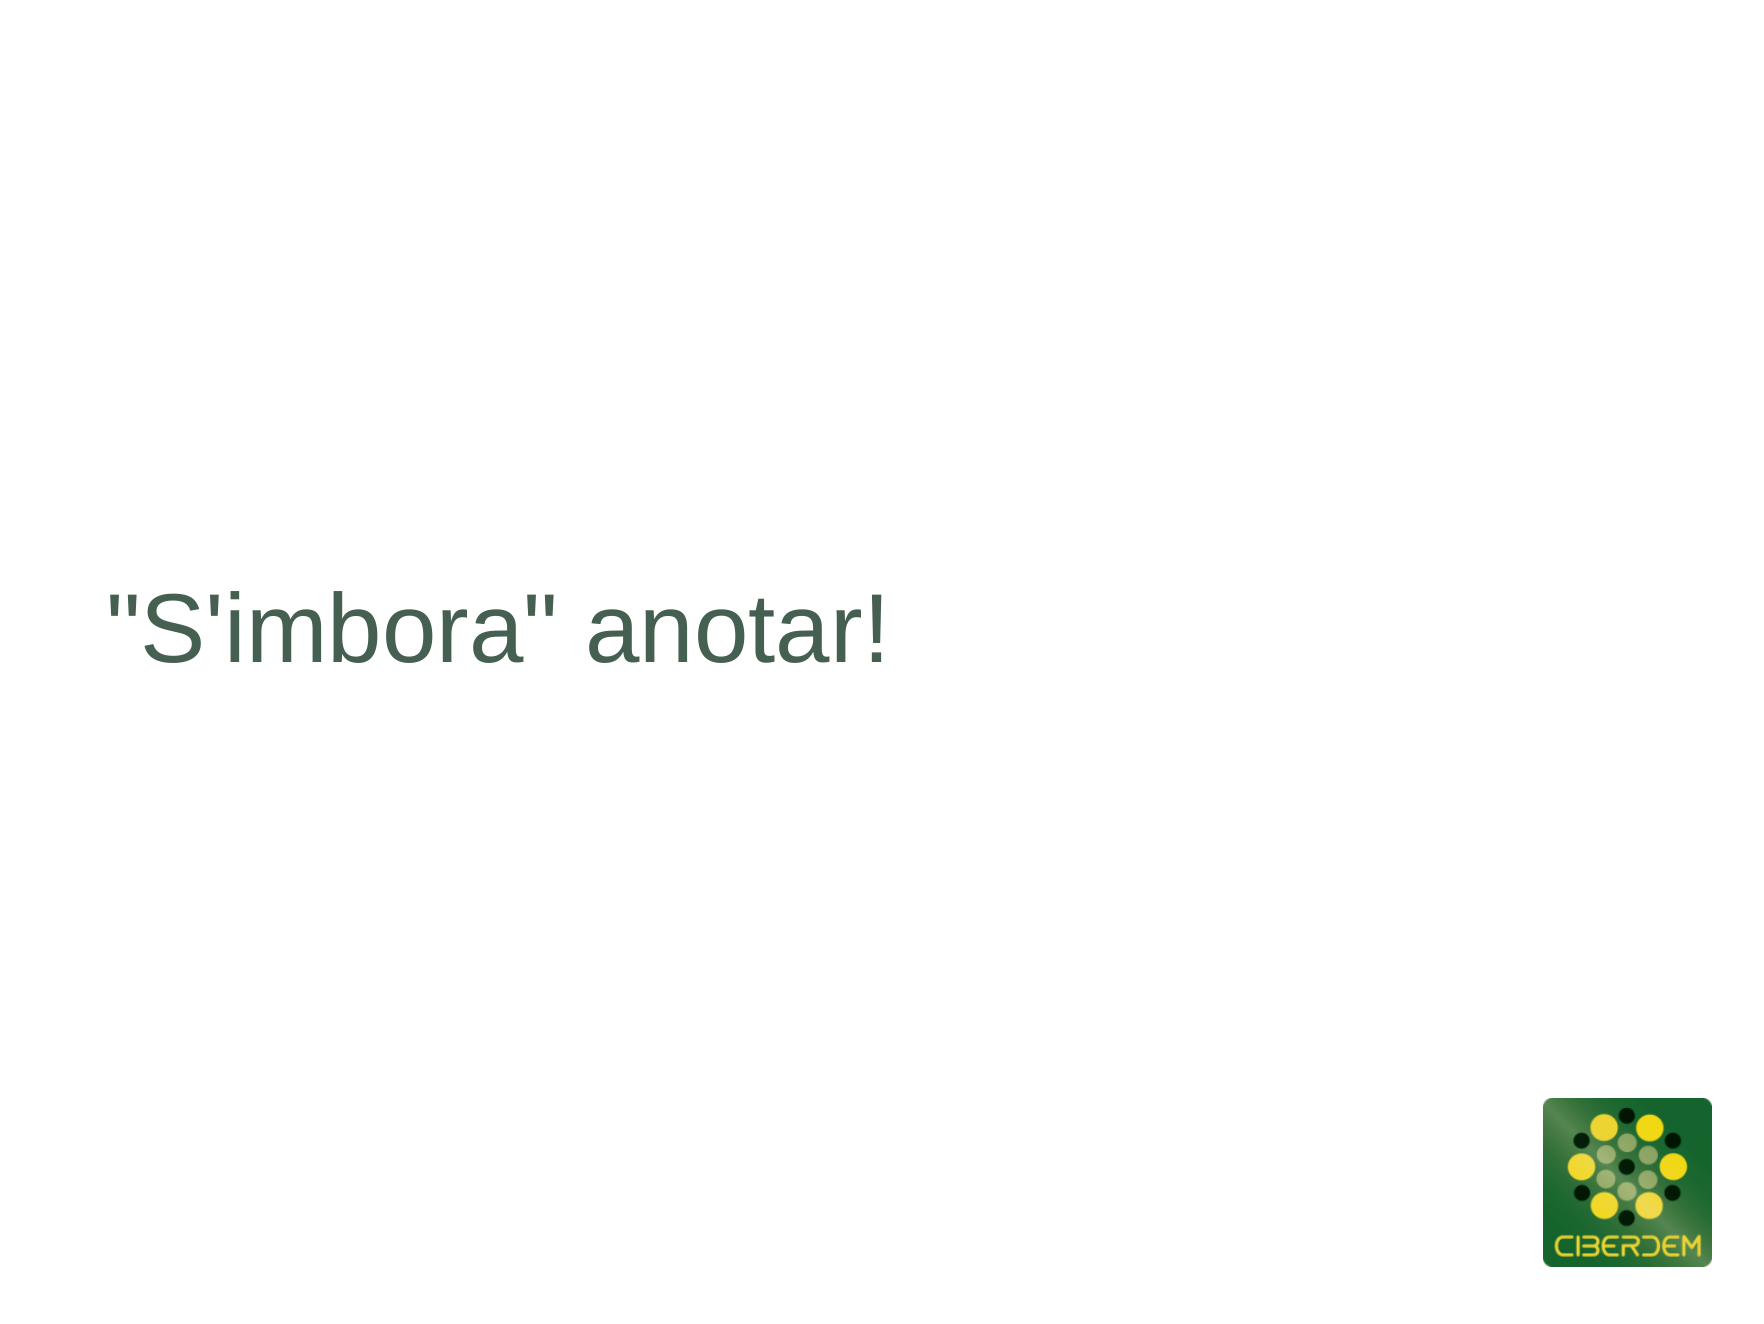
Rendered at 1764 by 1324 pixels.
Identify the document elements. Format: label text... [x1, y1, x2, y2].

title "S'imbora" anotar! [88, 527, 1676, 719]
picture [1543, 1098, 1712, 1267]
